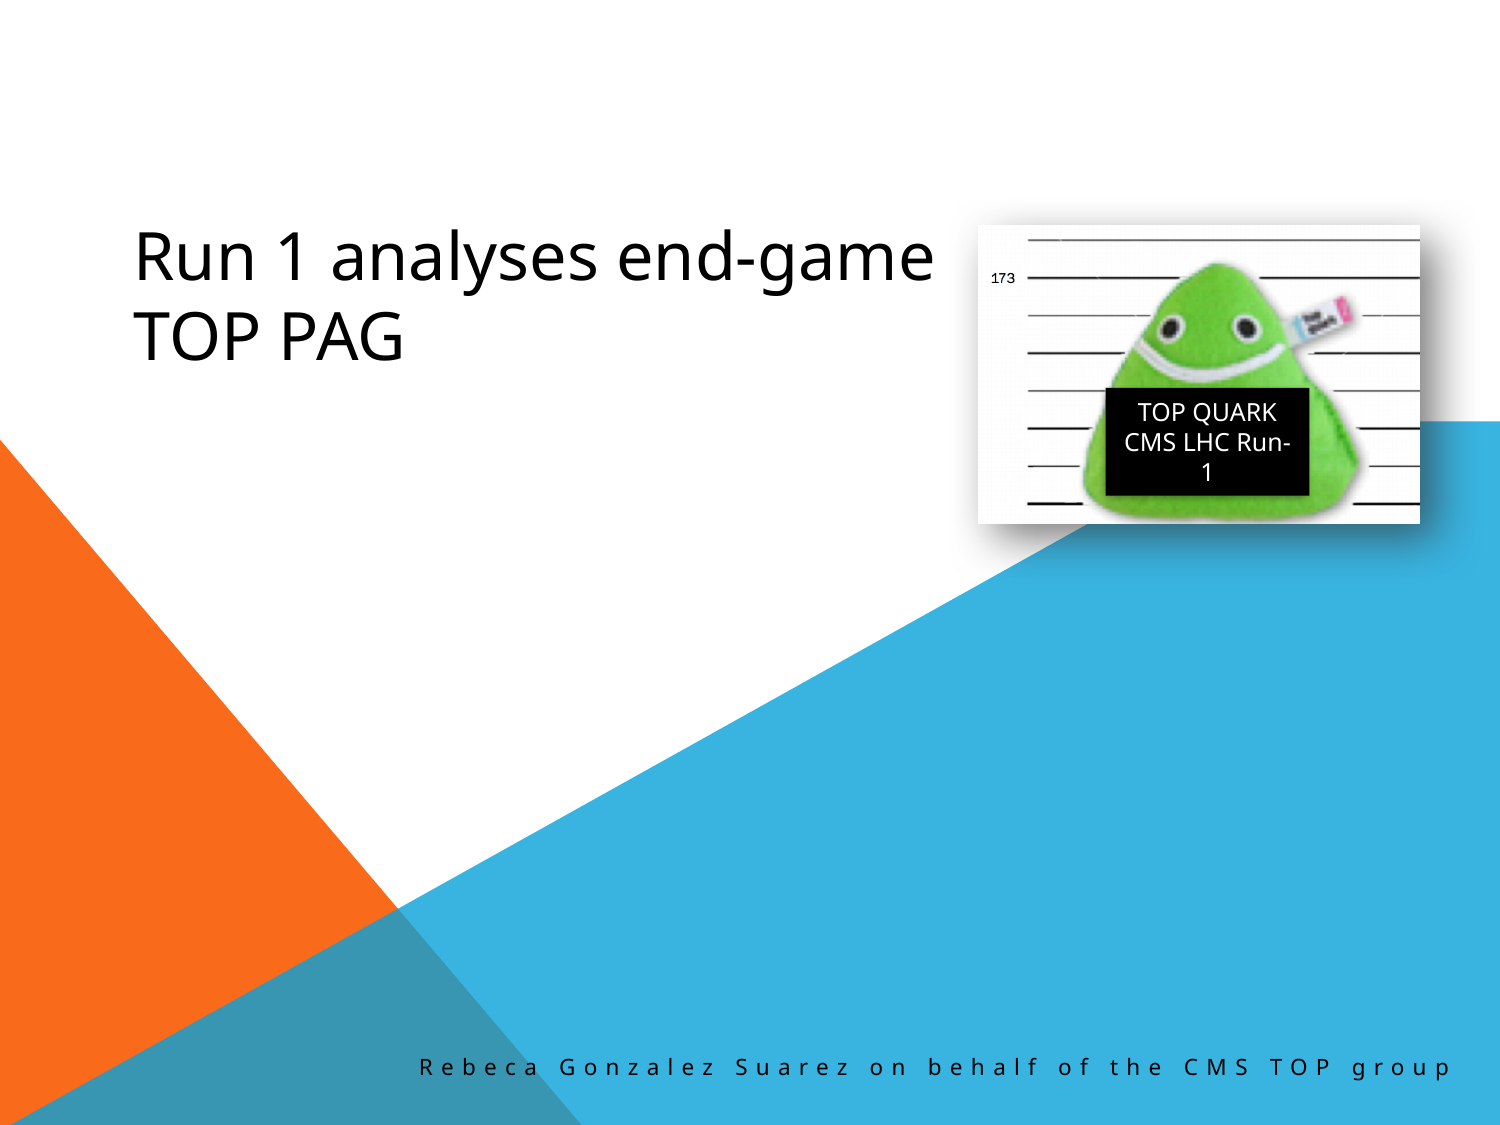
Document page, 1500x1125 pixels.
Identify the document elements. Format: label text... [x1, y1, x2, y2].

subtitle Rebeca Gonzalez Suarez on behalf of the CMS TOP group [403, 1051, 1472, 1106]
picture [978, 225, 1420, 524]
title Run 1 analyses end-game TOP PAG [118, 206, 1369, 536]
